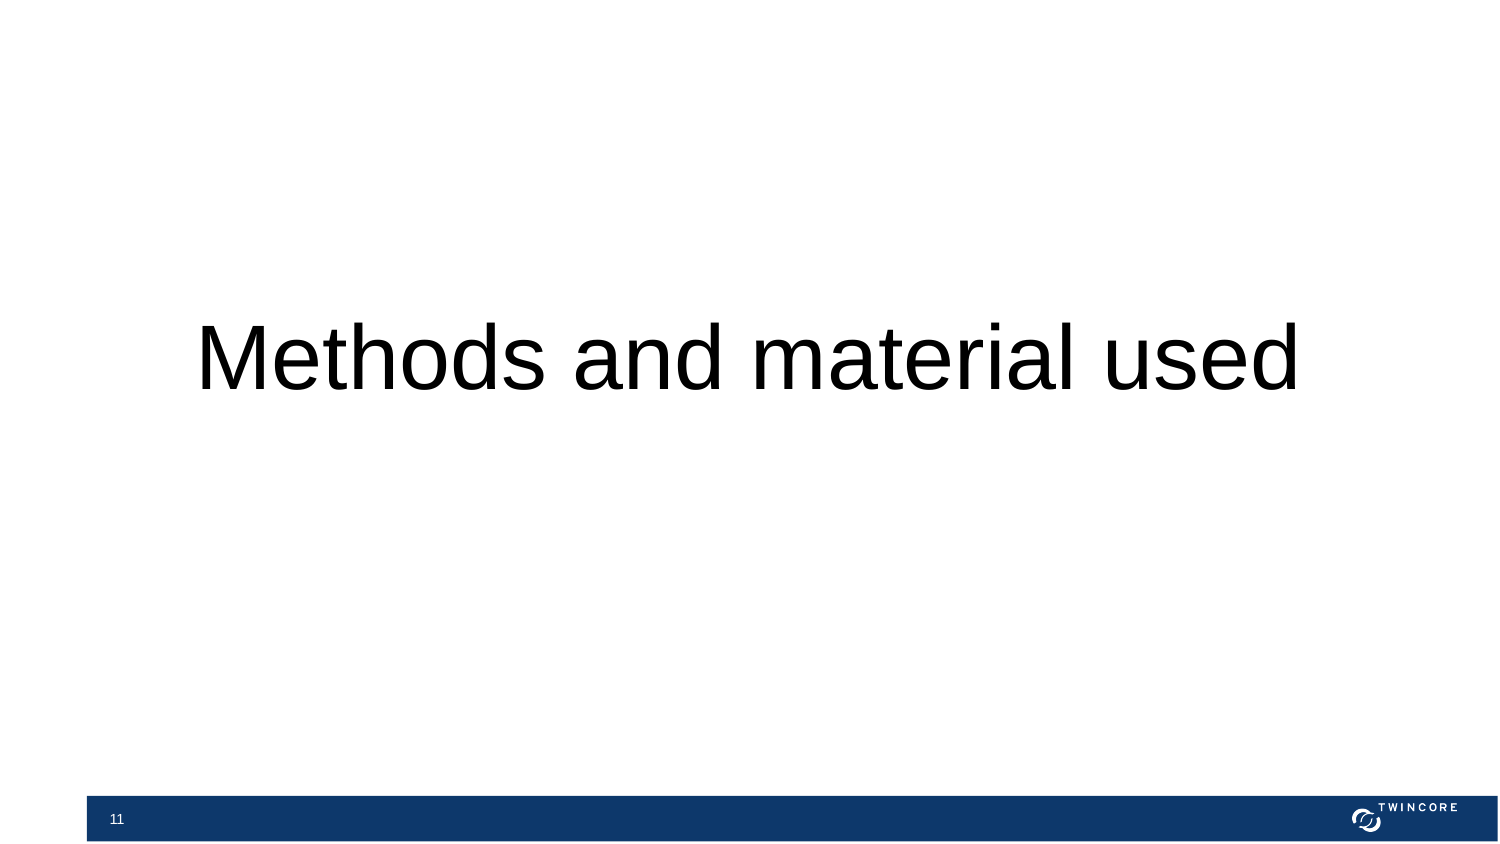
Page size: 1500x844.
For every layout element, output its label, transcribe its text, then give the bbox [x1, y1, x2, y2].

text_box Methods and material used [129, 302, 1369, 404]
picture [1352, 803, 1457, 832]
